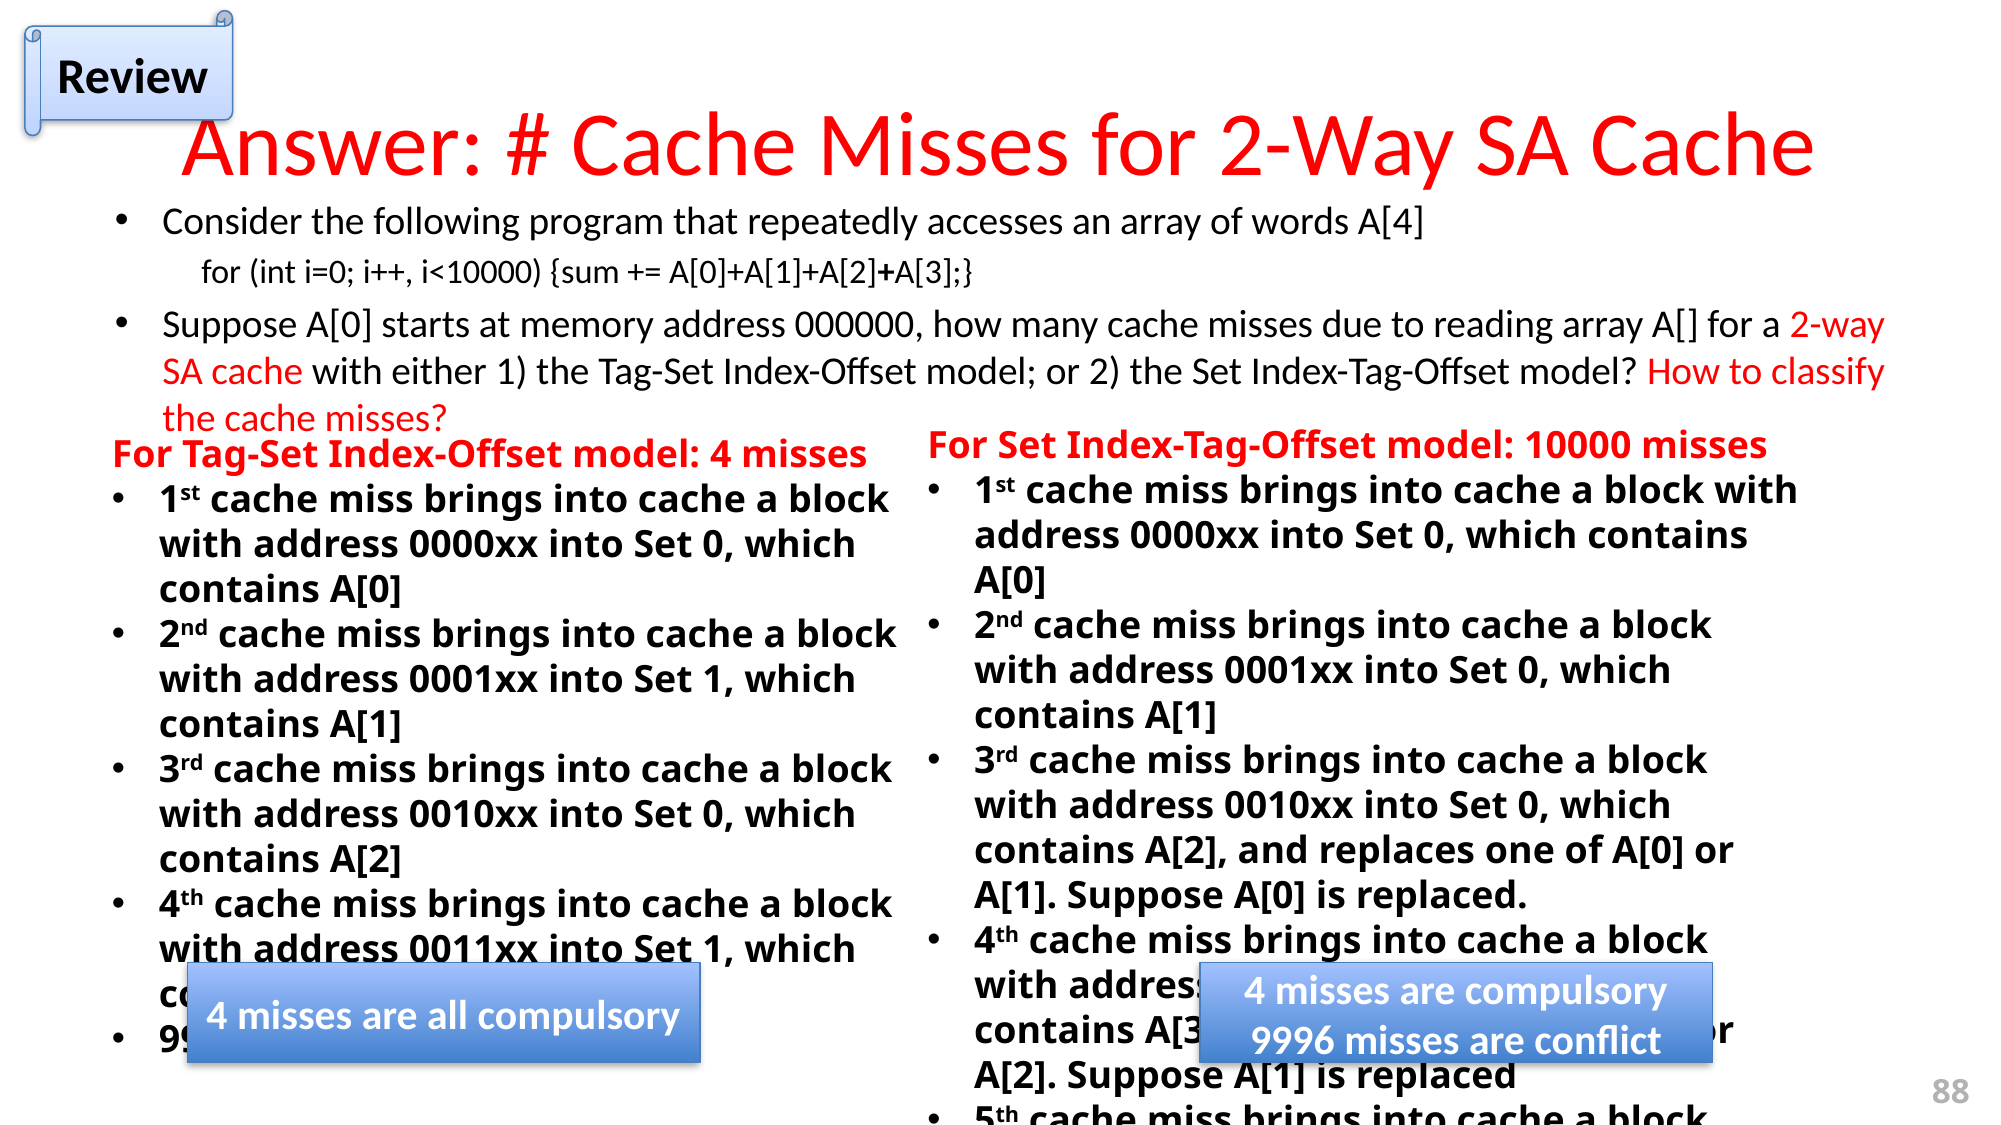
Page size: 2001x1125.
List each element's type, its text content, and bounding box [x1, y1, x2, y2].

text_box Review [24, 9, 234, 137]
slide_number 88 [1884, 1061, 1985, 1125]
text_box [84, 11, 981, 754]
text_box For Tag-Set Index-Offset model: 4 misses 1st cache miss brings into cache a block with address 0000xx into Set 0, which contains A[0] 2nd cache miss brings into cache a block with address 0001xx into Set 1, which contains A[1] 3rd cache miss brings into cache a block with address 0010xx into Set 0, which contains A[2] 4th cache miss brings into cache a block with address 0011xx into Set 1, which contains A[3] 9996 cache hits. [97, 422, 912, 1067]
text_box 4 misses are all compulsory [187, 962, 701, 1063]
list Consider the following program that repeatedly accesses an array of words A[4] for (int i=0; i++, i<10000) {sum += A[0]+A[1]+A[2]+A[3];} Suppose A[0] starts at memory address 000000, how many cache misses due to reading array A[] for a 2-way SA cache with either 1) the Tag-Set Index-Offset model; or 2) the Set Index-Tag-Offset model? How to classify the cache misses? [981, 187, 1900, 450]
title Answer: # Cache Misses for 2-Way SA Cache [981, 45, 1900, 187]
text_box 4 misses are compulsory 9996 misses are conflict [1199, 962, 1713, 1063]
text_box For Set Index-Tag-Offset model: 10000 misses 1st cache miss brings into cache a block with address 0000xx into Set 0, which contains A[0] 2nd cache miss brings into cache a block with address 0001xx into Set 0, which contains A[1] 3rd cache miss brings into cache a block with address 0010xx into Set 0, which contains A[2], and replaces one of A[0] or A[1]. Suppose A[0] is replaced. 4th cache miss brings into cache a block with address 0011xx into Set 0, which contains A[3], and replaces one of A[1] or A[2]. Suppose A[1] is replaced 5th cache miss brings into cache a block with address 0000xx into Set 0, and replaces one of A[2] or A[3] … [912, 413, 1817, 1125]
